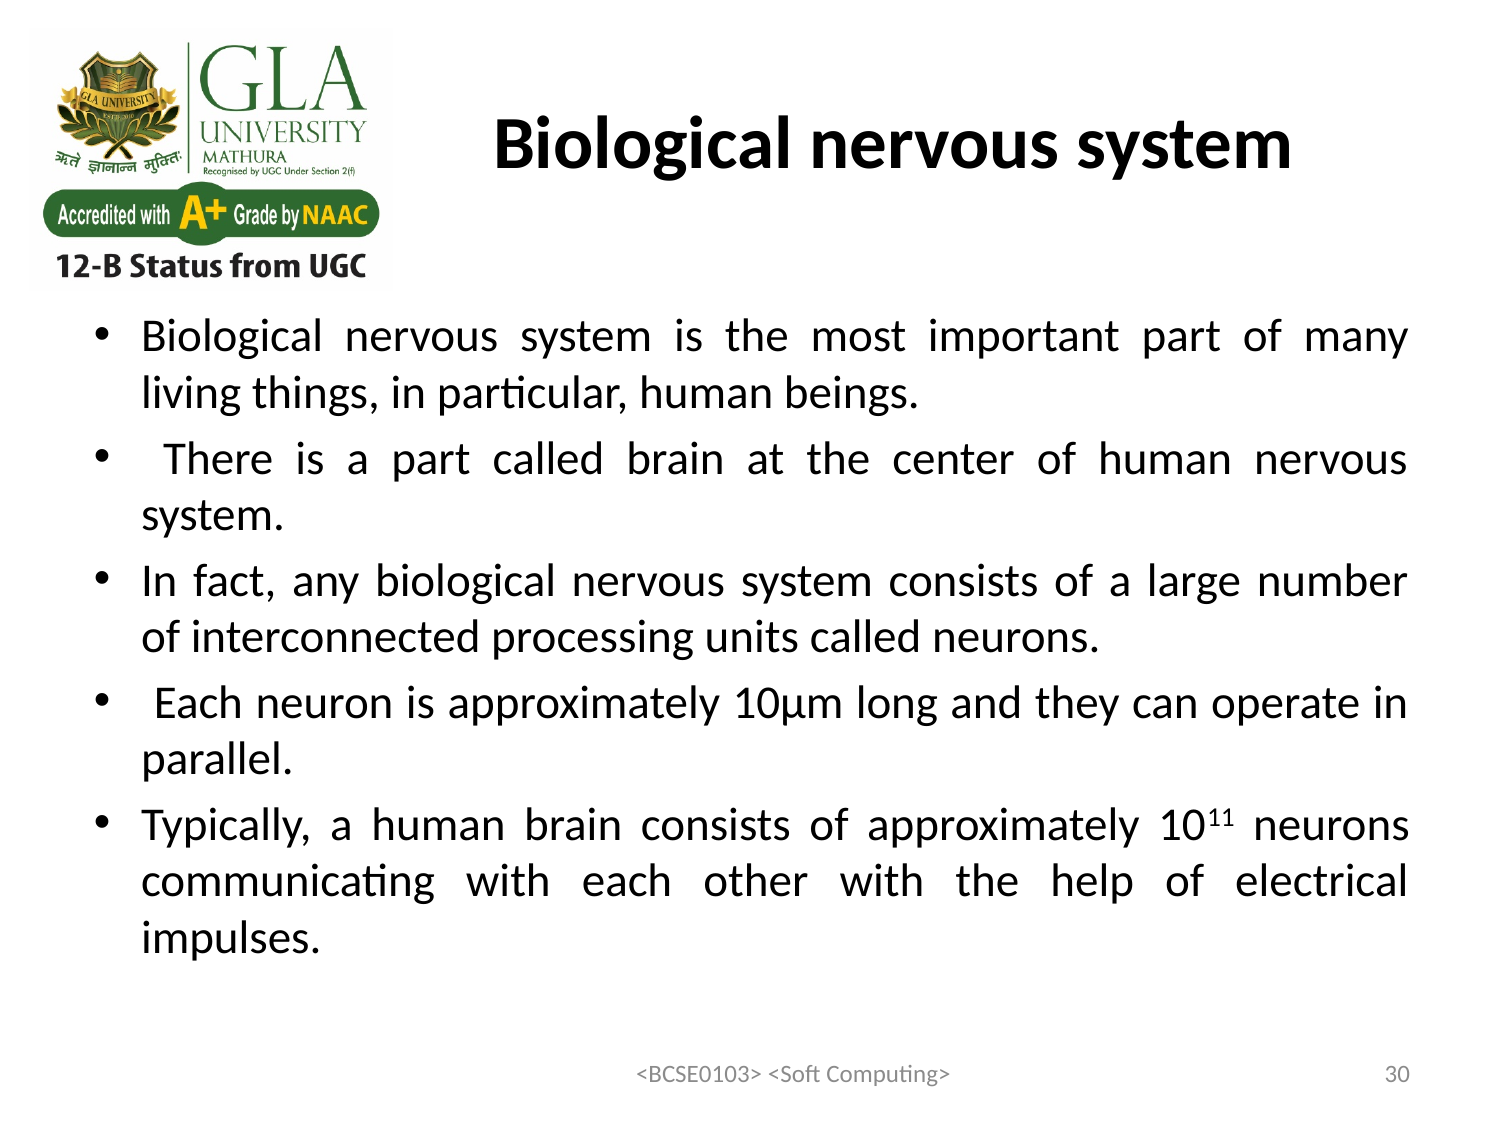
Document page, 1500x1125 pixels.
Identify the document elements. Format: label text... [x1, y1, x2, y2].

title Biological nervous system [470, 44, 1500, 233]
list Biological nervous system is the most important part of many living things, in particular, human beings. There is a part called brain at the center of human nervous system. In fact, any biological nervous system consists of a large number of interconnected processing units called neurons. Each neuron is approximately 10µm long and they can operate in parallel. Typically, a human brain consists of approximately 1011 neurons communicating with each other with the help of electrical impulses. [75, 231, 1425, 975]
footer <BCSE0103> <Soft Computing> [512, 1042, 1074, 1103]
picture [29, 28, 393, 291]
slide_number 30 [1074, 1042, 1425, 1103]
